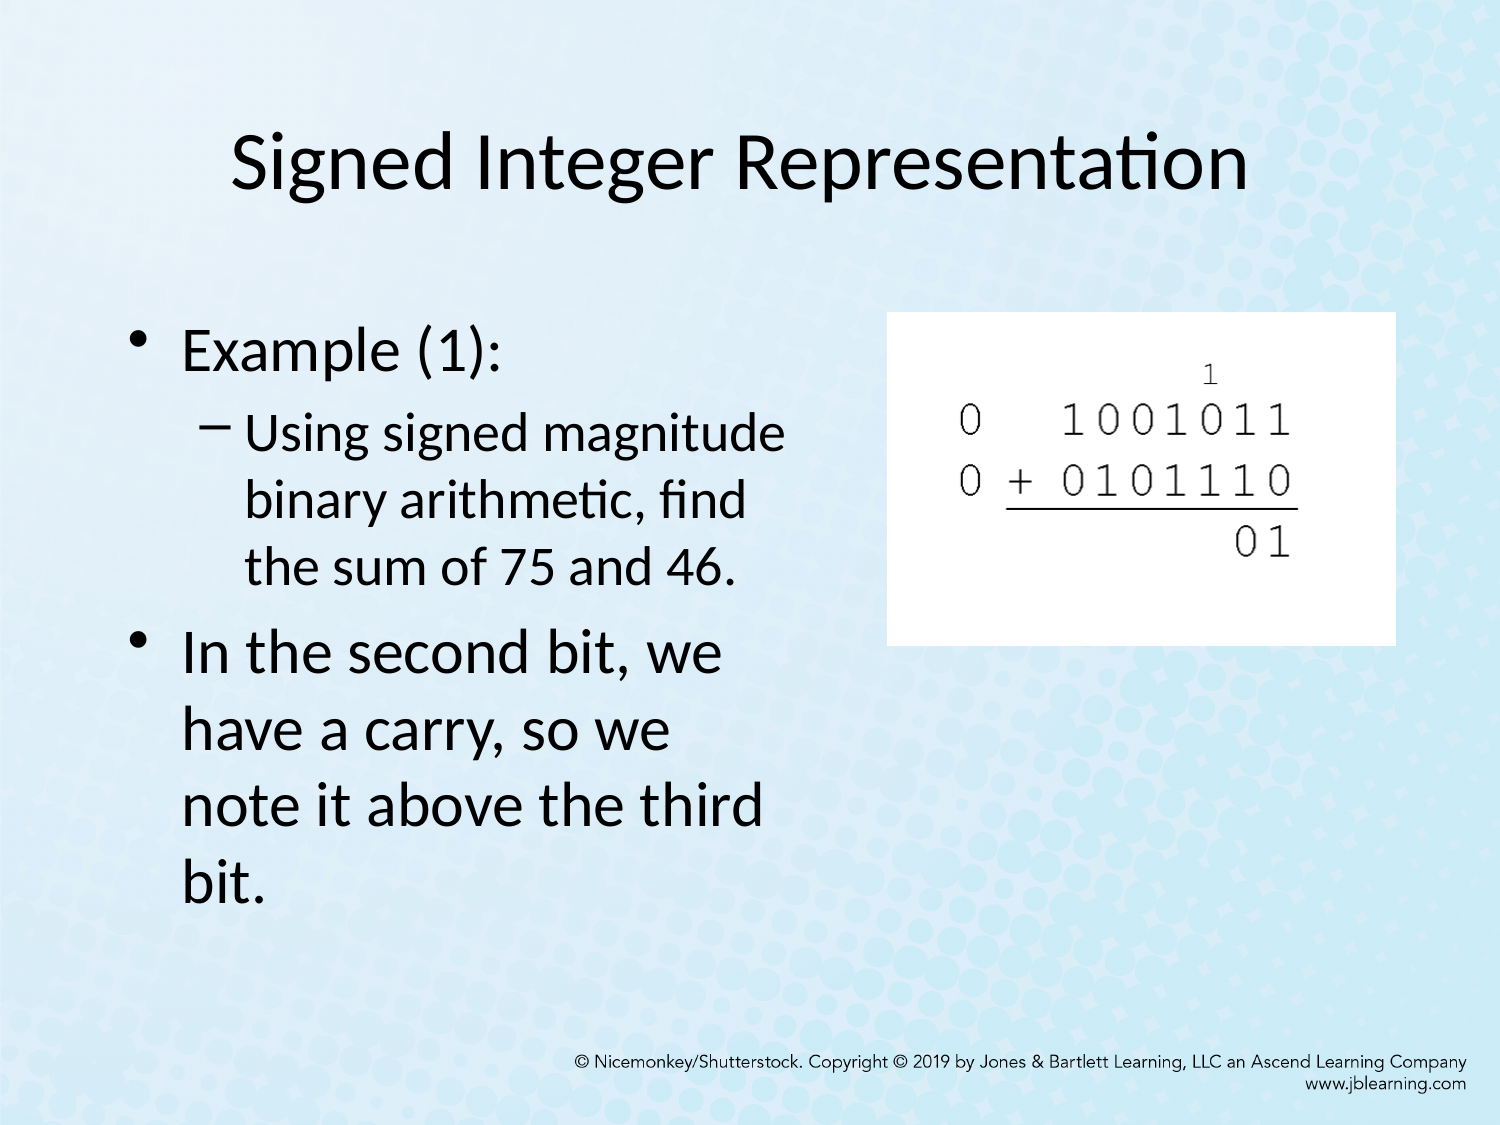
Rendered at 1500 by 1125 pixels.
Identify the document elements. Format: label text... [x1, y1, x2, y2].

list Example (1): Using signed magnitude binary arithmetic, find the sum of 75 and 46. In the second bit, we have a carry, so we note it above the third bit. [112, 299, 813, 975]
title Signed Integer Representation [112, 75, 1388, 238]
picture [0, 0, 1500, 1125]
